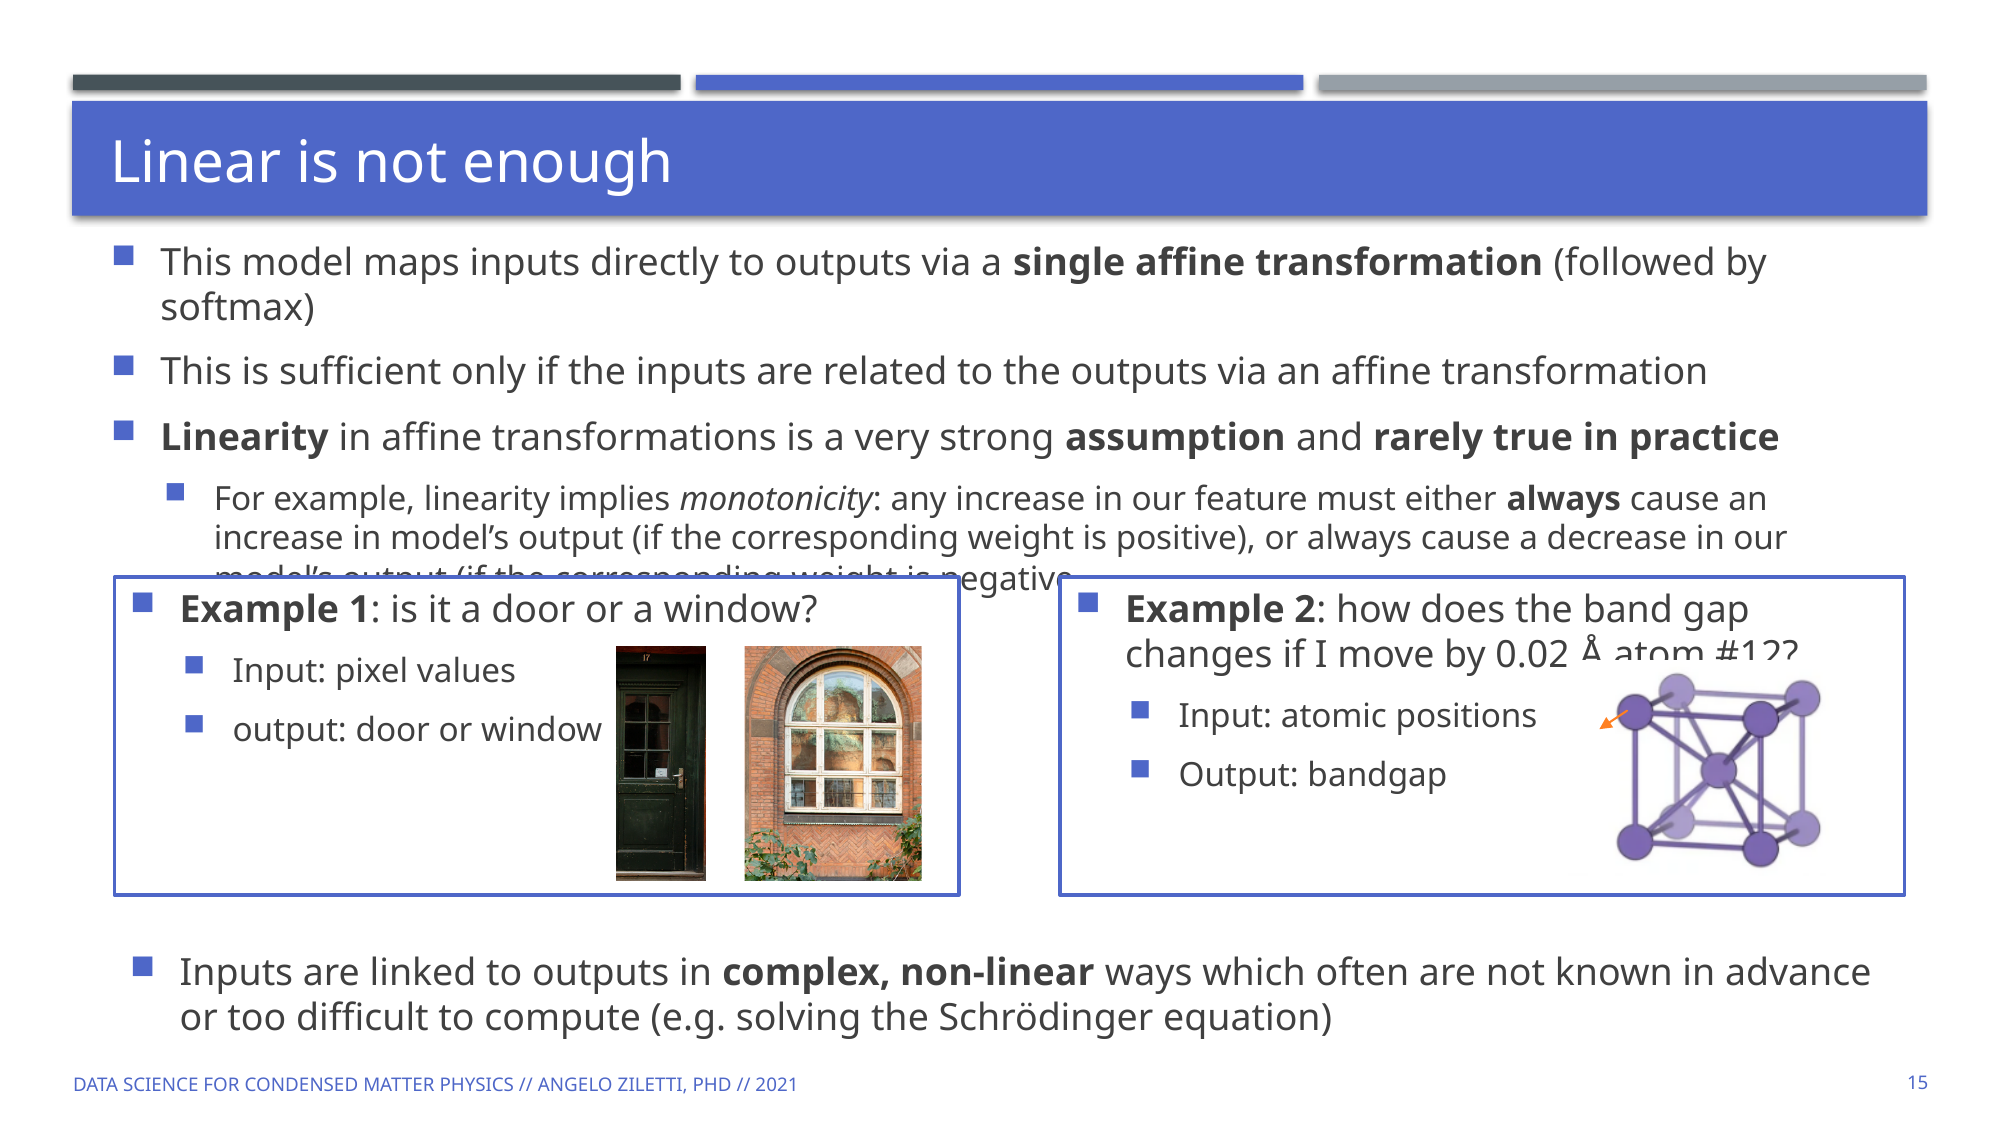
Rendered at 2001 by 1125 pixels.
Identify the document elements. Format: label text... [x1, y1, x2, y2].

text_box Example 1: is it a door or a window? Input: pixel values output: door or window [113, 575, 961, 897]
title Linear is not enough [95, 115, 1905, 203]
slide_number 15 [1770, 1053, 1944, 1114]
picture [744, 645, 923, 881]
list This model maps inputs directly to outputs via a single affine transformation (followed by softmax) This is sufficient only if the inputs are related to the outputs via an affine transformation Linearity in affine transformations is a very strong assumption and rarely true in practice For example, linearity implies monotonicity: any increase in our feature must either always cause an increase in model’s output (if the corresponding weight is positive), or always cause a decrease in our model’s output (if the corresponding weight is negative [95, 230, 1905, 557]
footer Data Science for Condensed Matter Physics // Angelo Ziletti, PhD // 2021 [58, 1053, 1177, 1114]
picture [615, 645, 707, 881]
text_box Example 2: how does the band gap changes if I move by 0.02 Å atom #12? Input: atomic positions Output: bandgap [1058, 575, 1906, 897]
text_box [1565, 660, 1855, 877]
text_box Inputs are linked to outputs in complex, non-linear ways which often are not known in advance or too difficult to compute (e.g. solving the Schrödinger equation) [114, 940, 1924, 1040]
